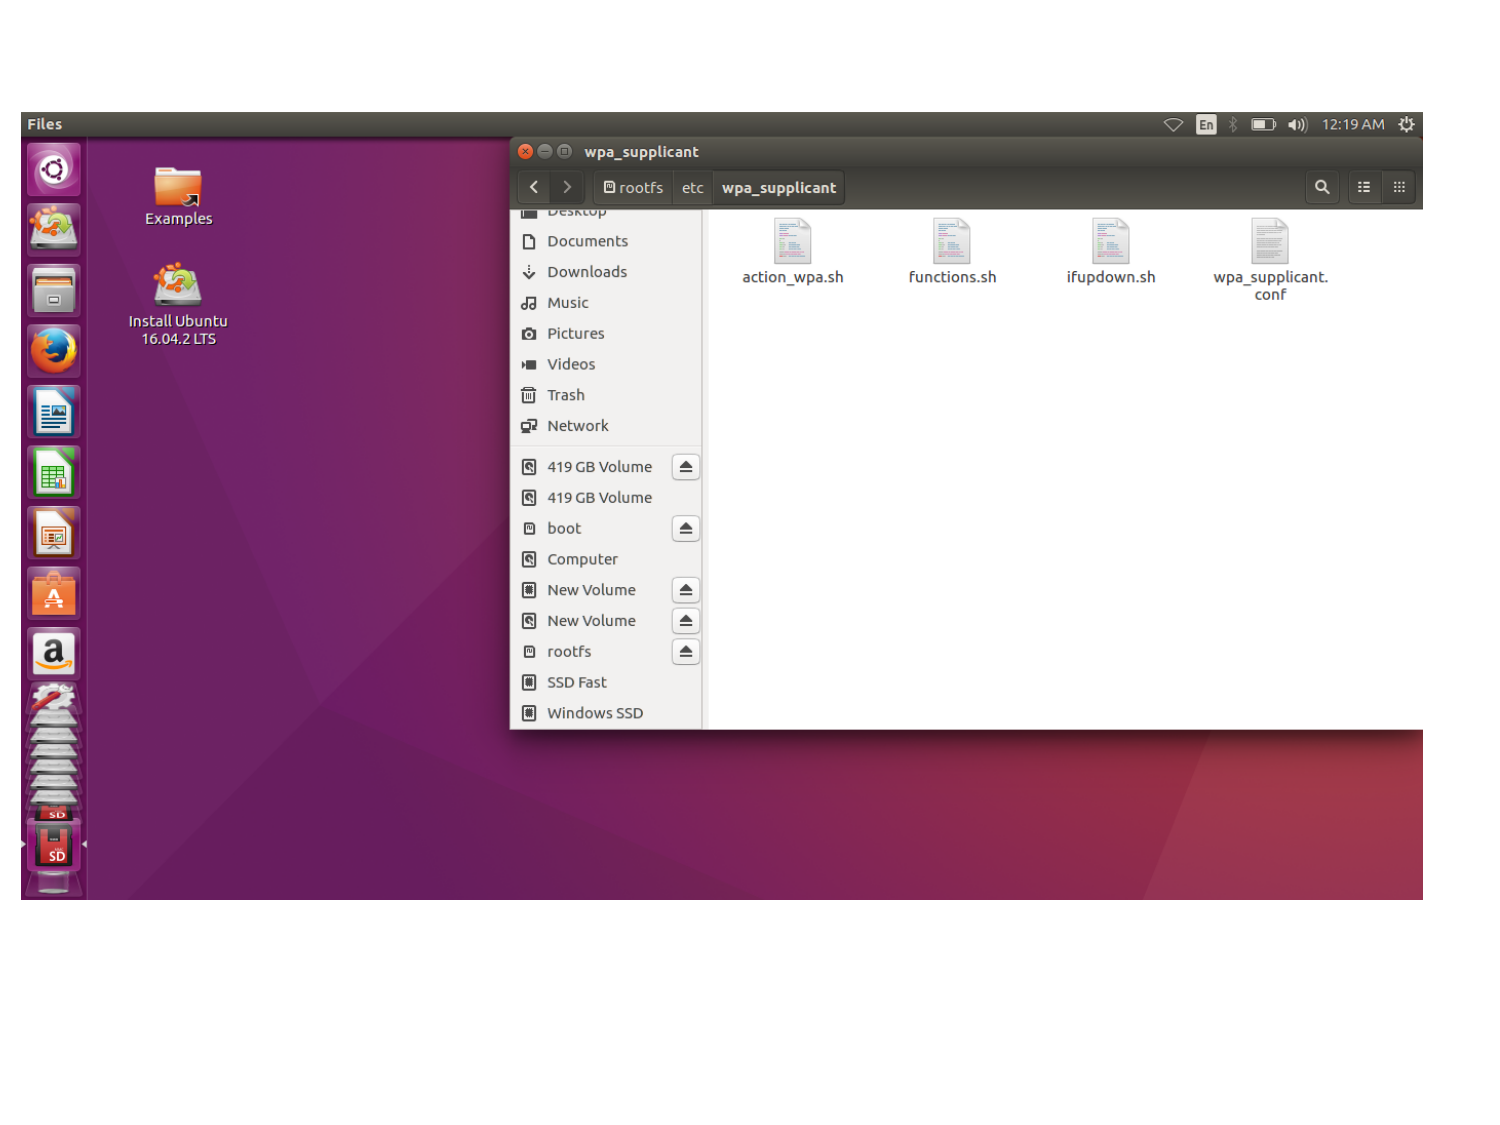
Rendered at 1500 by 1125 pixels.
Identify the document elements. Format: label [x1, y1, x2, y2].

picture [21, 112, 1423, 901]
